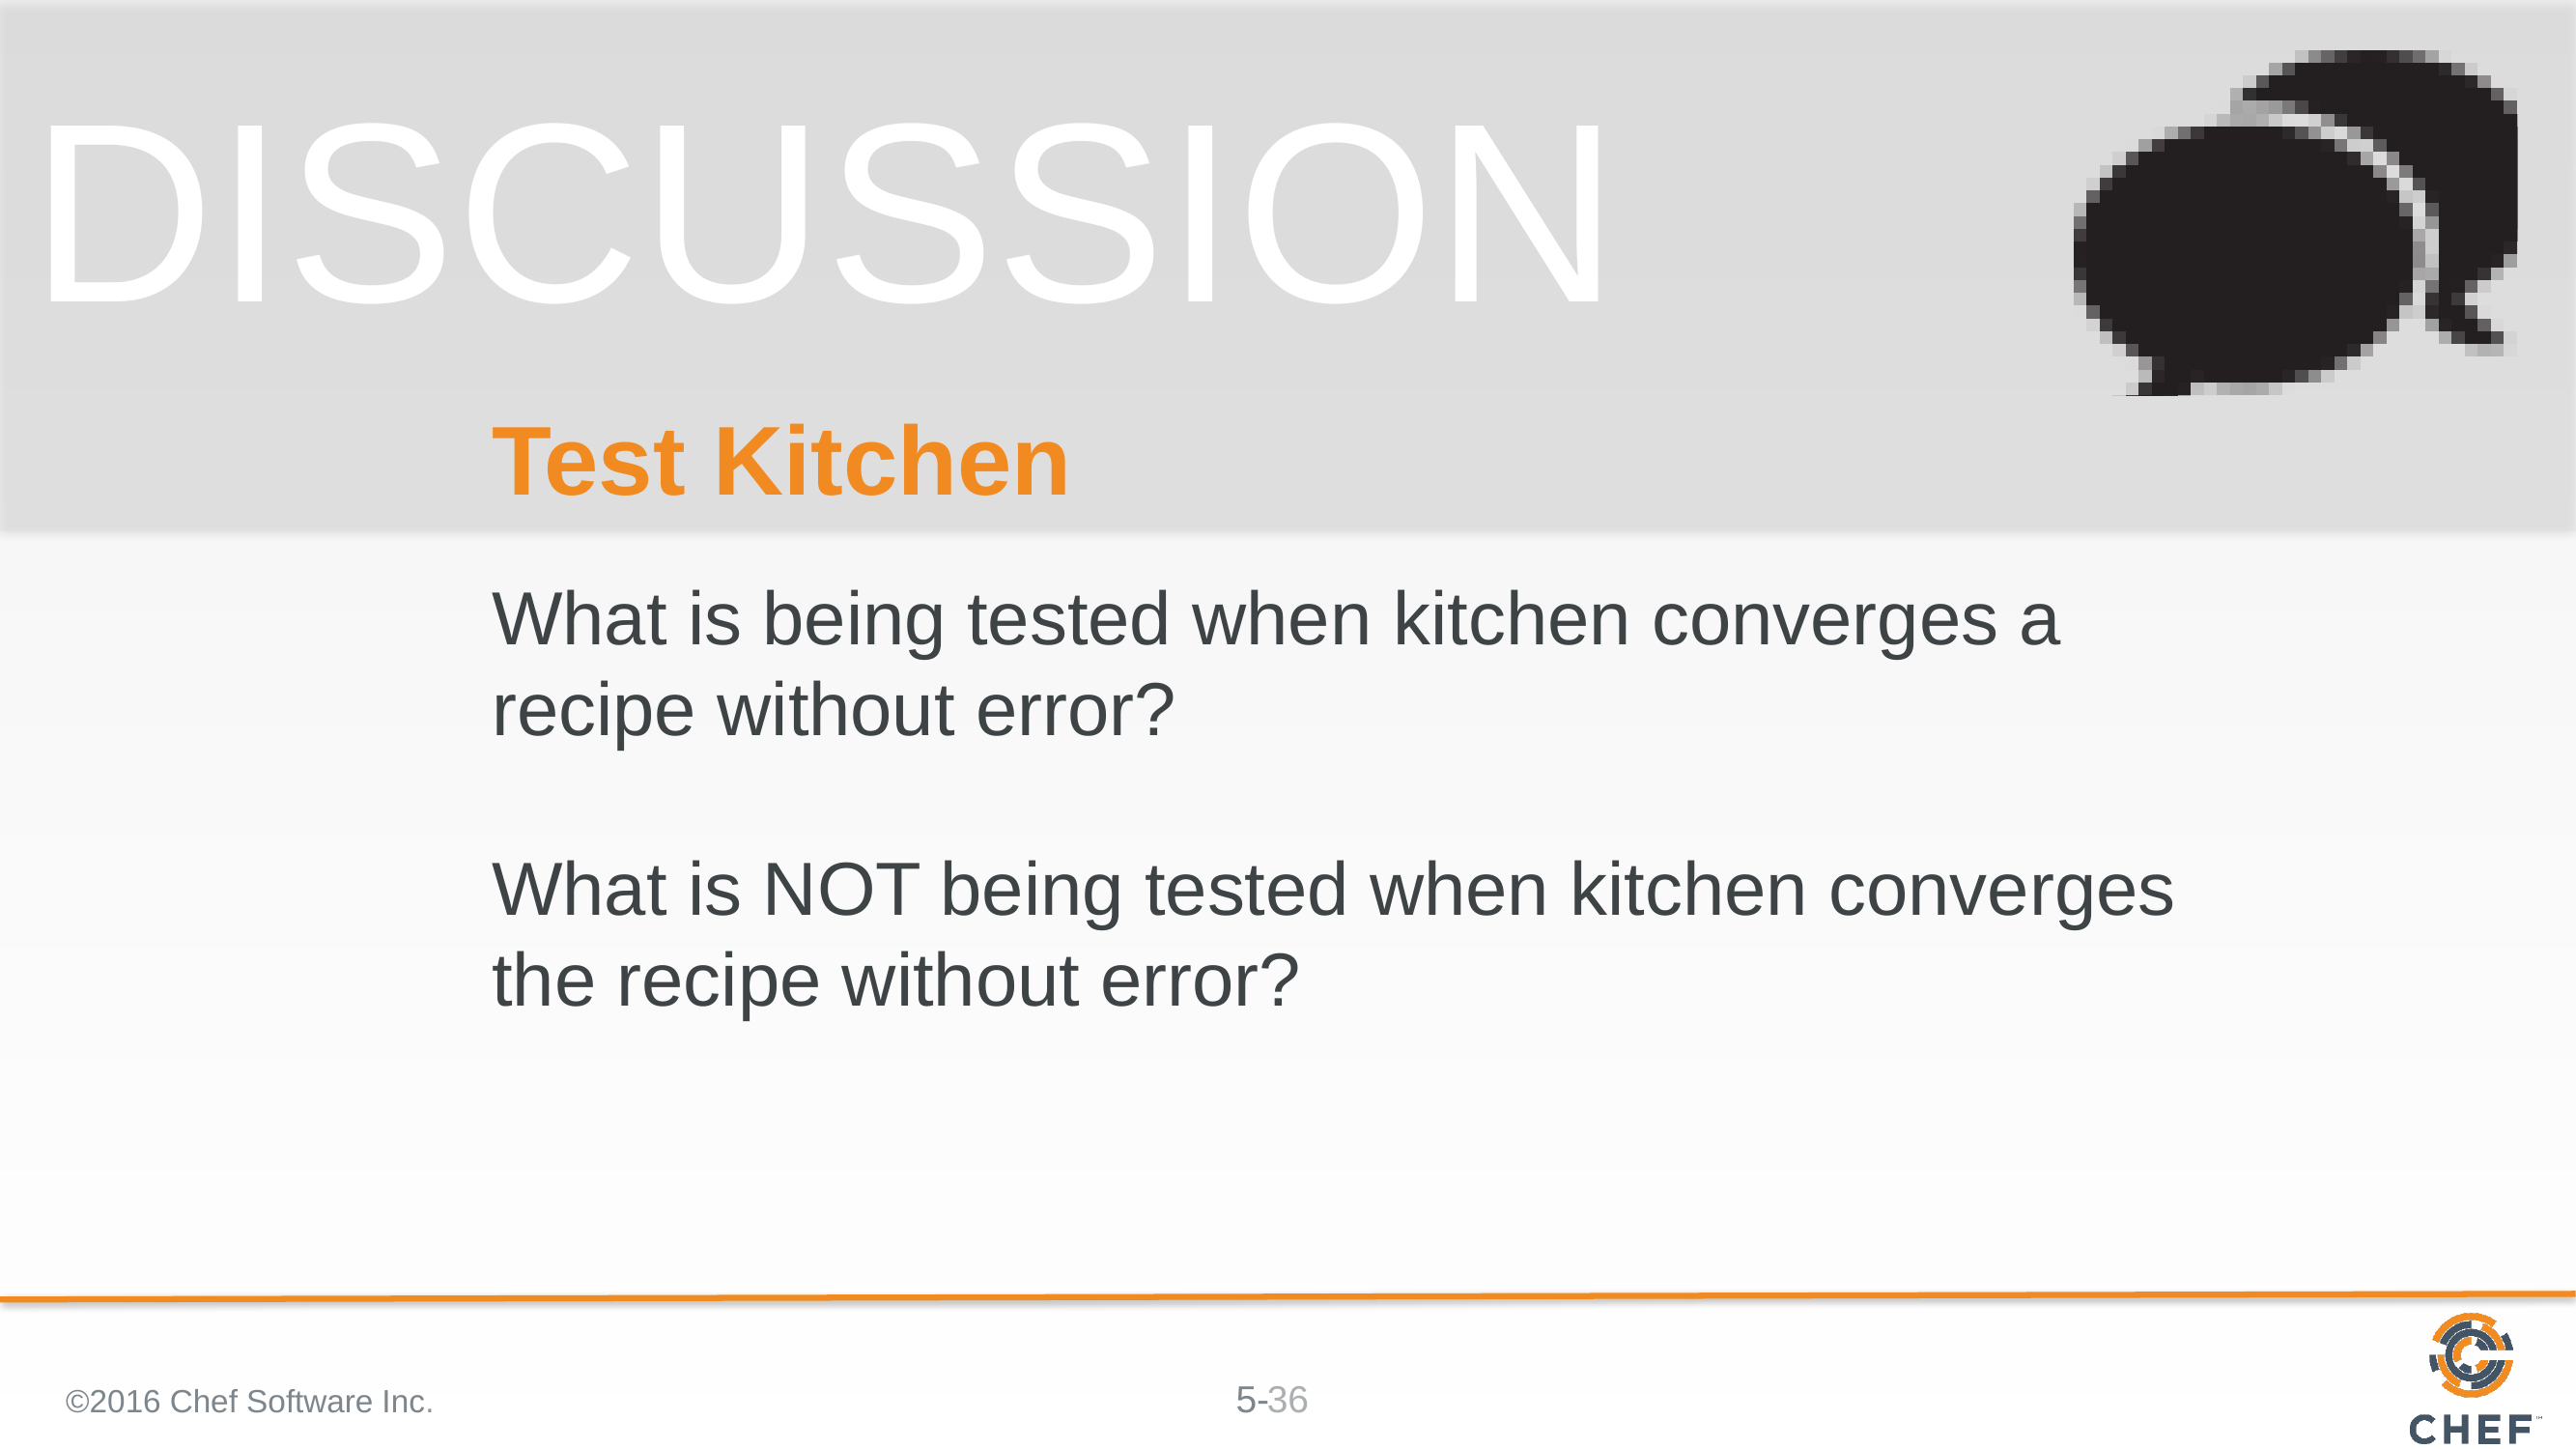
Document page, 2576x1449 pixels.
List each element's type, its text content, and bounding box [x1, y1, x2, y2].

subtitle What is being tested when kitchen converges a recipe without error? What is NOT being tested when kitchen converges the recipe without error? [477, 554, 2217, 1095]
picture [2399, 1297, 2550, 1449]
footer ©2016 Chef Software Inc. [51, 1359, 952, 1440]
slide_number 36 [998, 1359, 1578, 1437]
title Test Kitchen [477, 395, 2217, 531]
